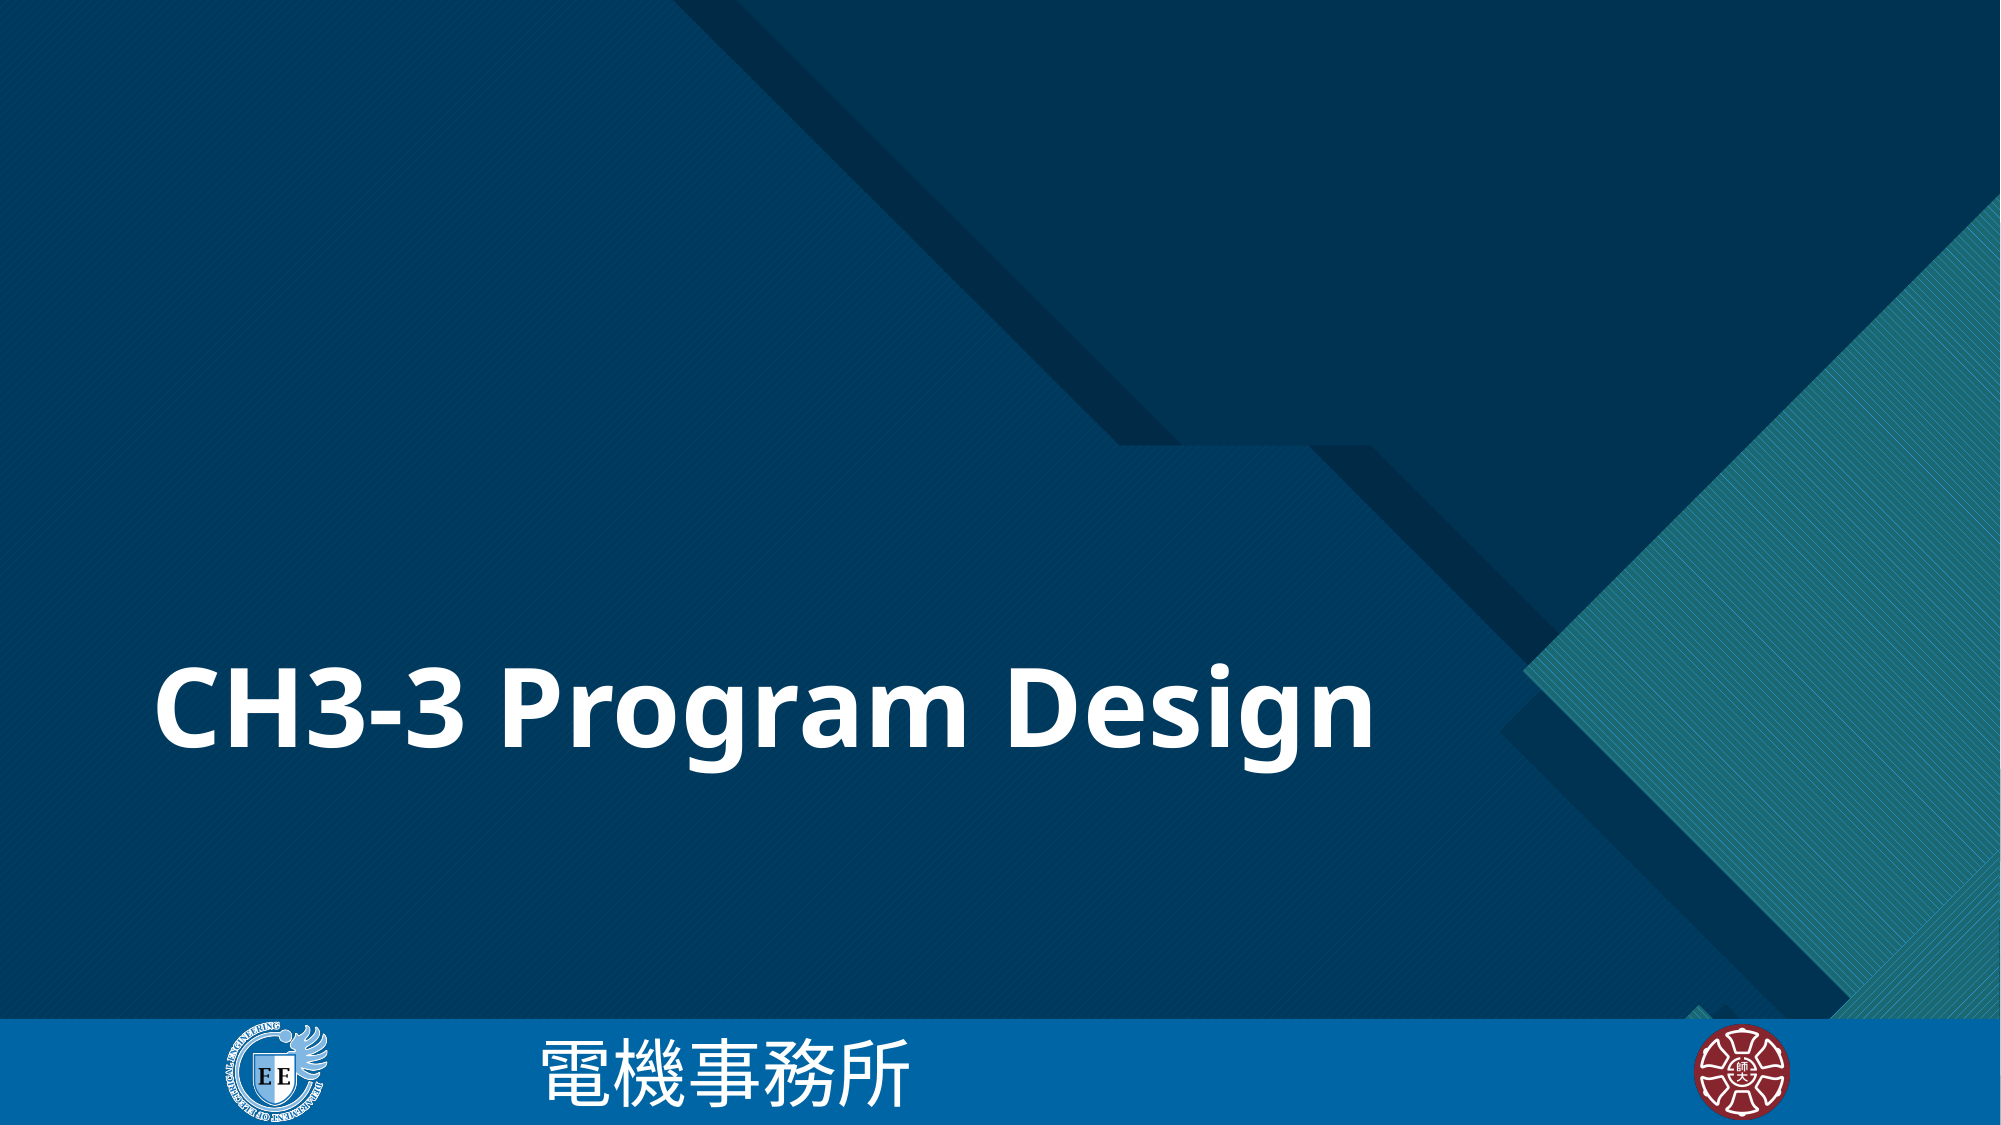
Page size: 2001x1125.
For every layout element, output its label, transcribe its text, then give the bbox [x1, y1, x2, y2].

title CH3-3 Program Design [136, 637, 1413, 779]
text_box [1523, 522, 2001, 1015]
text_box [0, 1015, 2000, 1125]
